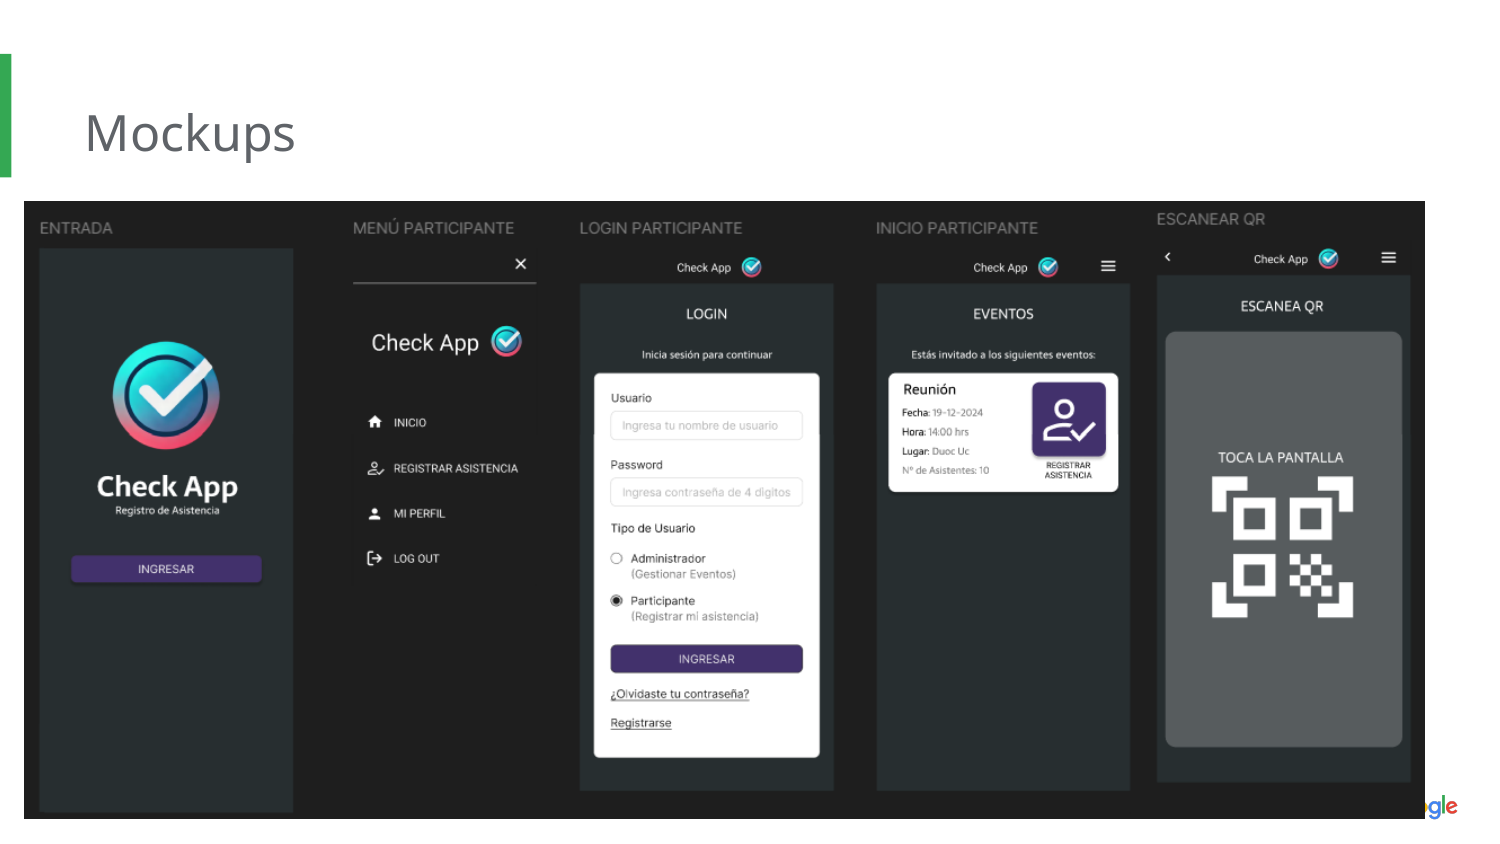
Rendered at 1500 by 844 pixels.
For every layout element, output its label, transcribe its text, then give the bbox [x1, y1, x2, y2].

picture [24, 201, 1458, 820]
text_box Mockups [84, 85, 1234, 176]
